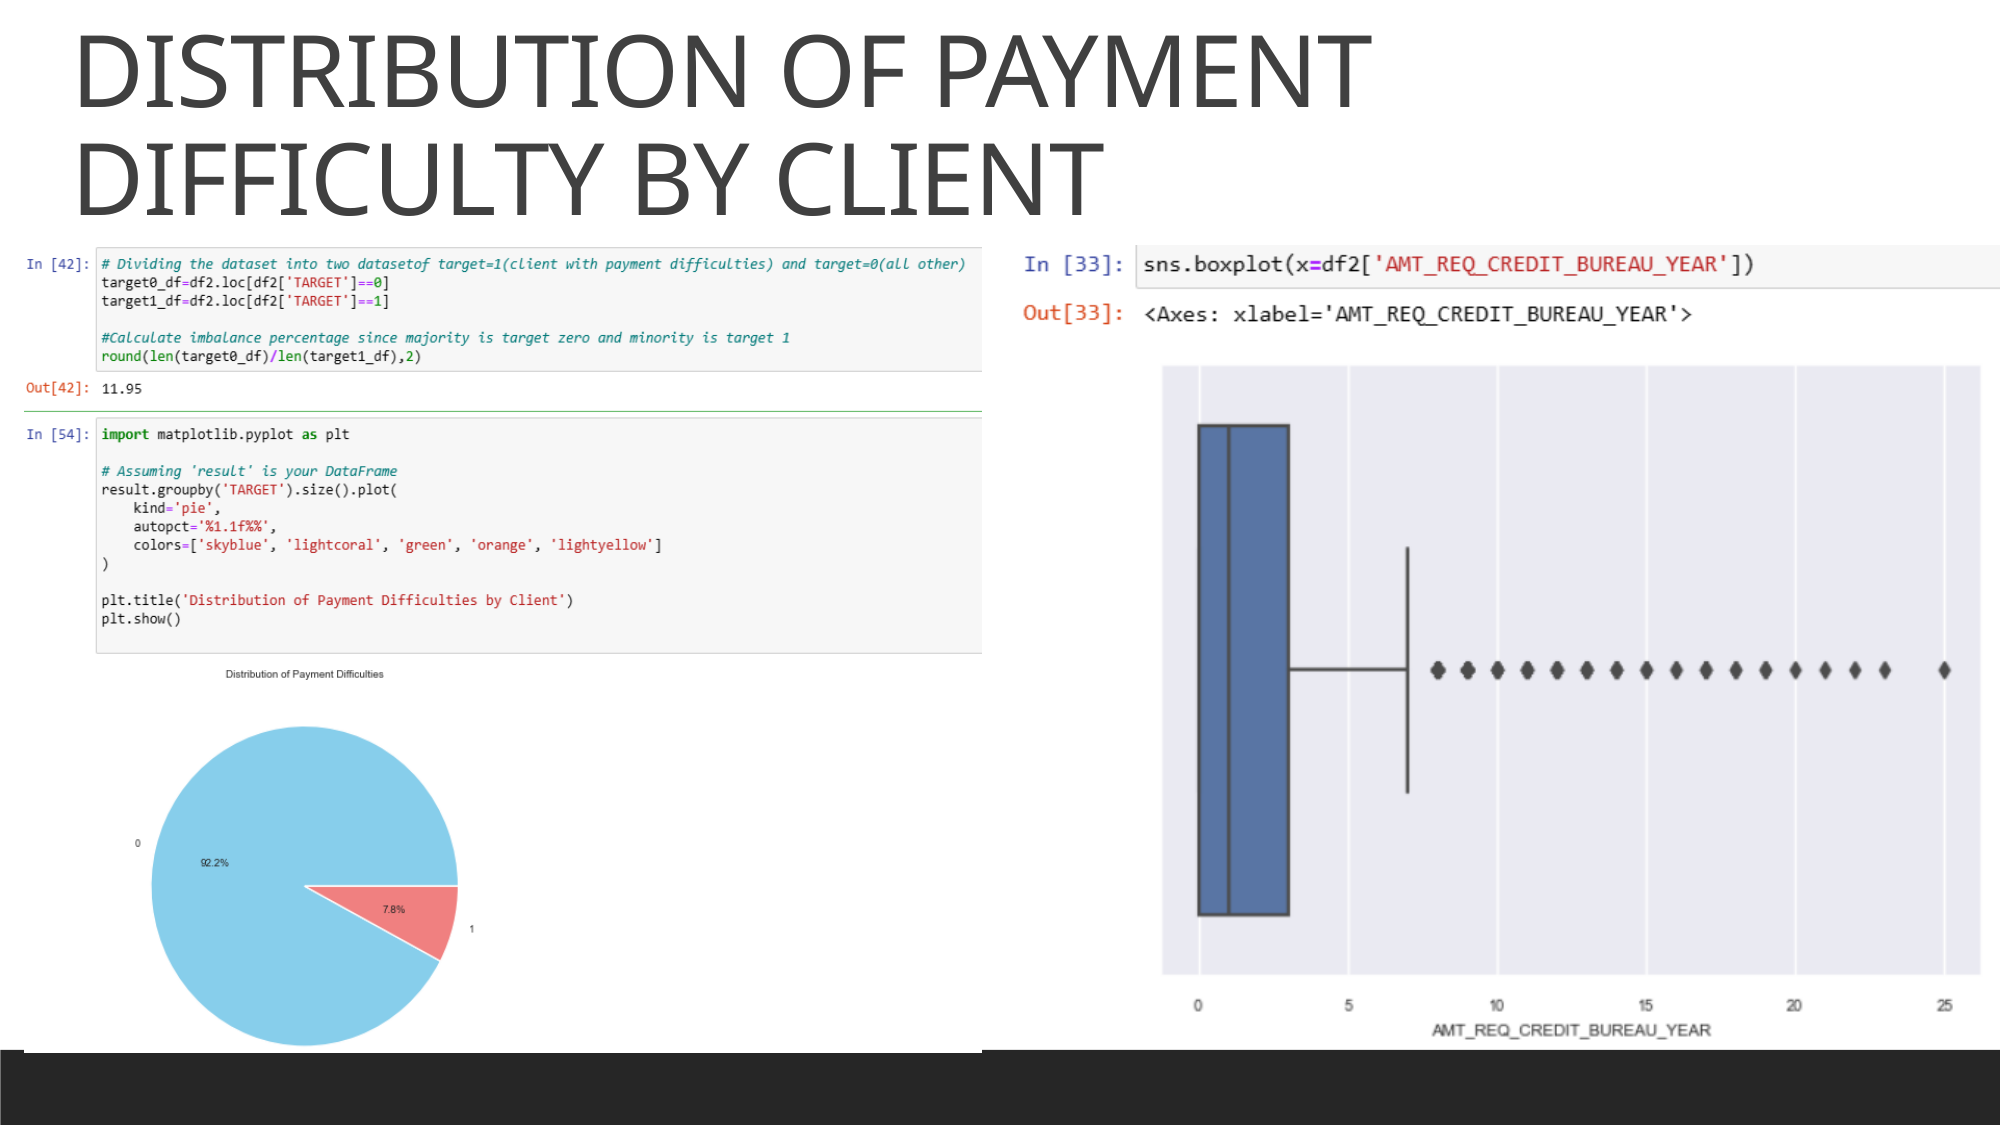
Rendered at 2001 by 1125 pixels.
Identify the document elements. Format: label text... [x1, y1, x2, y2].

picture [23, 244, 983, 1054]
text_box DISTRIBUTION OF PAYMENT DIFFICULTY BY CLIENT [56, 22, 1944, 245]
picture [1017, 244, 2000, 1048]
